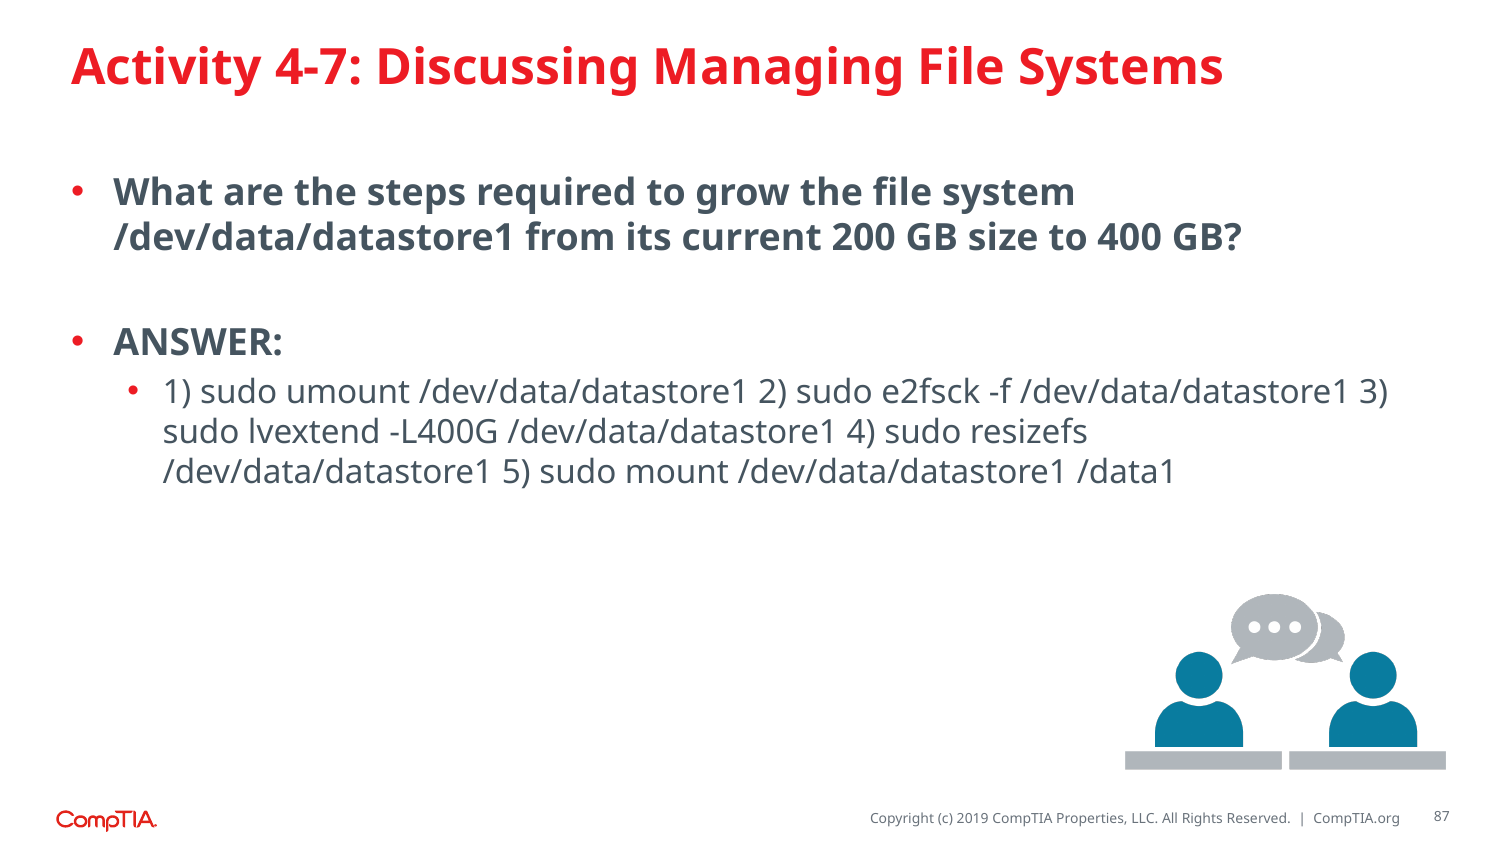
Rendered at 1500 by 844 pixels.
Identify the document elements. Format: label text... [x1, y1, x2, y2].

slide_number 87 [1407, 800, 1450, 835]
list What are the steps required to grow the file system /dev/data/datastore1 from its current 200 GB size to 400 GB? ANSWER: 1) sudo umount /dev/data/datastore1 2) sudo e2fsck -f /dev/data/datastore1 3) sudo lvextend -L400G /dev/data/datastore1 4) sudo resizefs /dev/data/datastore1 5) sudo mount /dev/data/datastore1 /data1 [56, 160, 1444, 768]
picture [1124, 593, 1446, 770]
title Activity 4-7: Discussing Managing File Systems [56, 12, 1350, 117]
